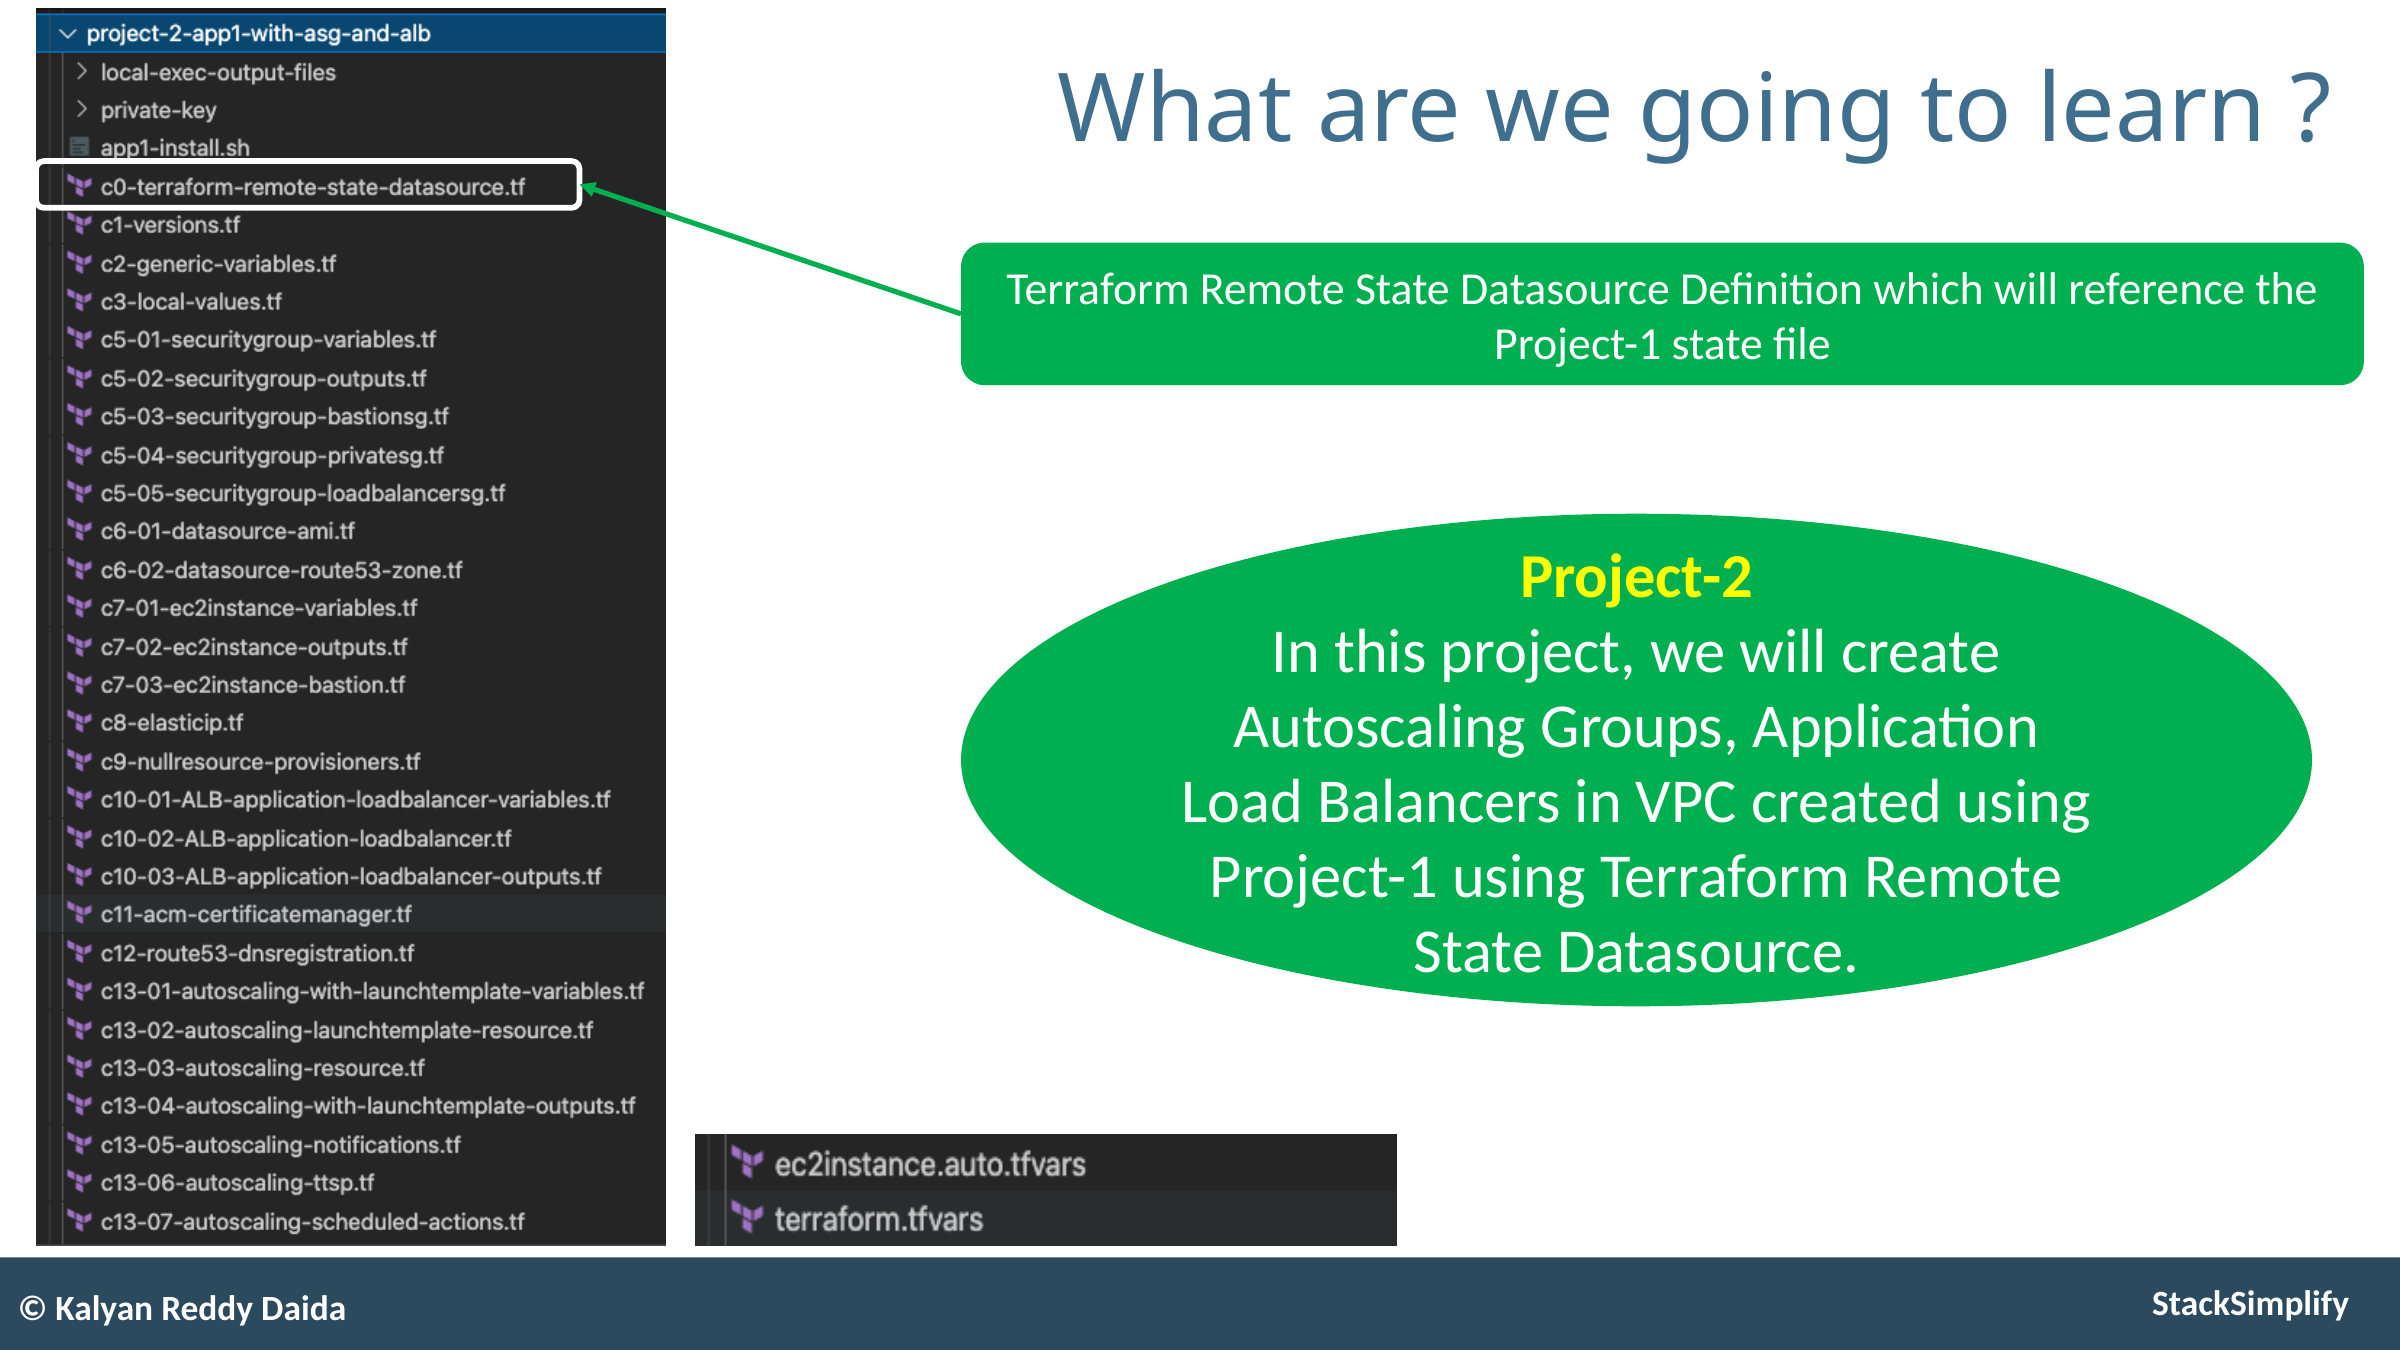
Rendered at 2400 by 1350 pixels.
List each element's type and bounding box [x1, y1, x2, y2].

picture [35, 8, 666, 1246]
picture [695, 1134, 1397, 1246]
footer [0, 1269, 810, 1342]
text_box [579, 184, 2366, 388]
text_box [958, 511, 2315, 1009]
text_box [1027, 12, 2364, 208]
